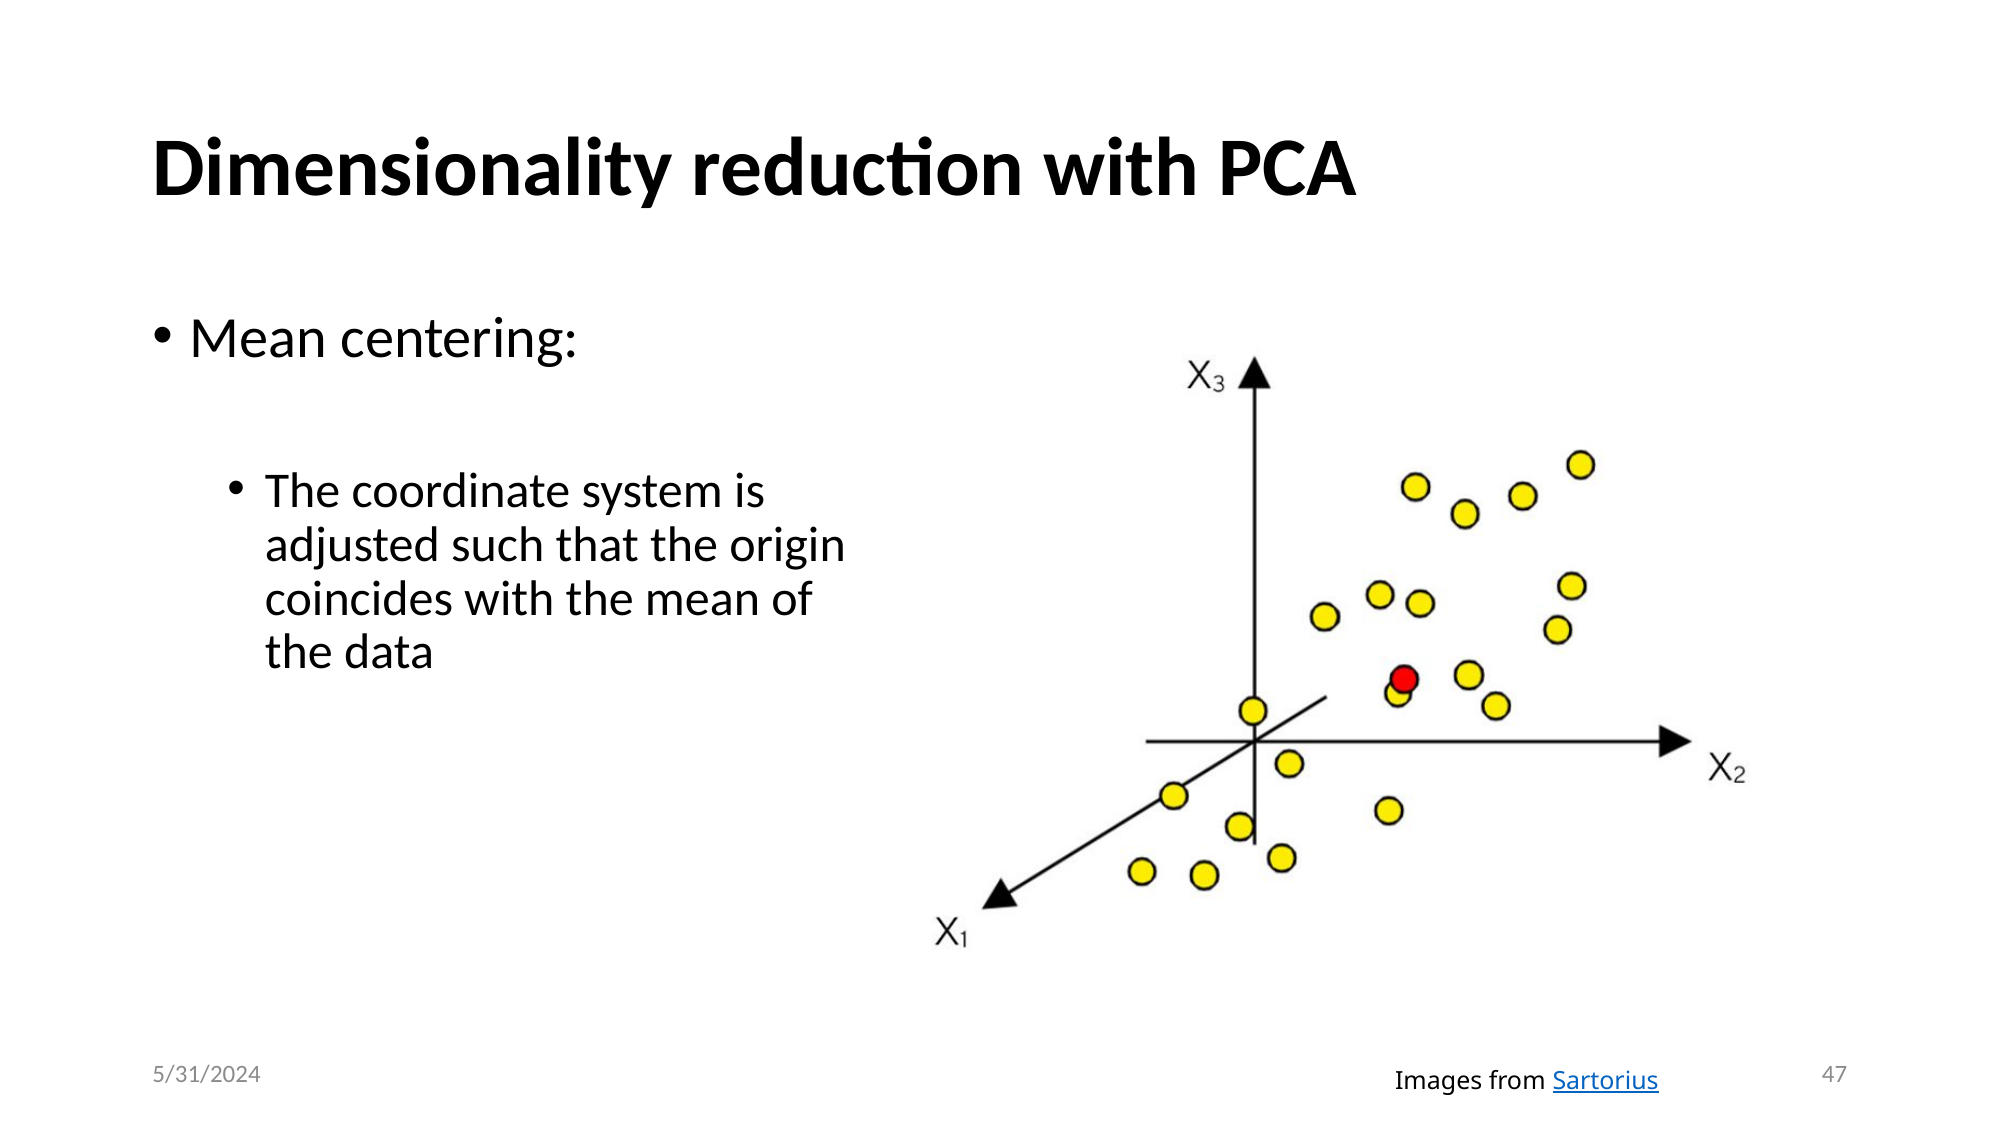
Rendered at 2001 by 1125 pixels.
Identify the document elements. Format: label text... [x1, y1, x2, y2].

list Mean centering: The coordinate system is adjusted such that the origin coincides with the mean of the data [137, 299, 903, 1014]
slide_number 47 [1412, 1042, 1863, 1103]
title Dimensionality reduction with PCA [137, 59, 1863, 278]
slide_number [137, 1042, 588, 1103]
text_box Images from Sartorius [1380, 1057, 1674, 1106]
picture [759, 329, 1890, 965]
